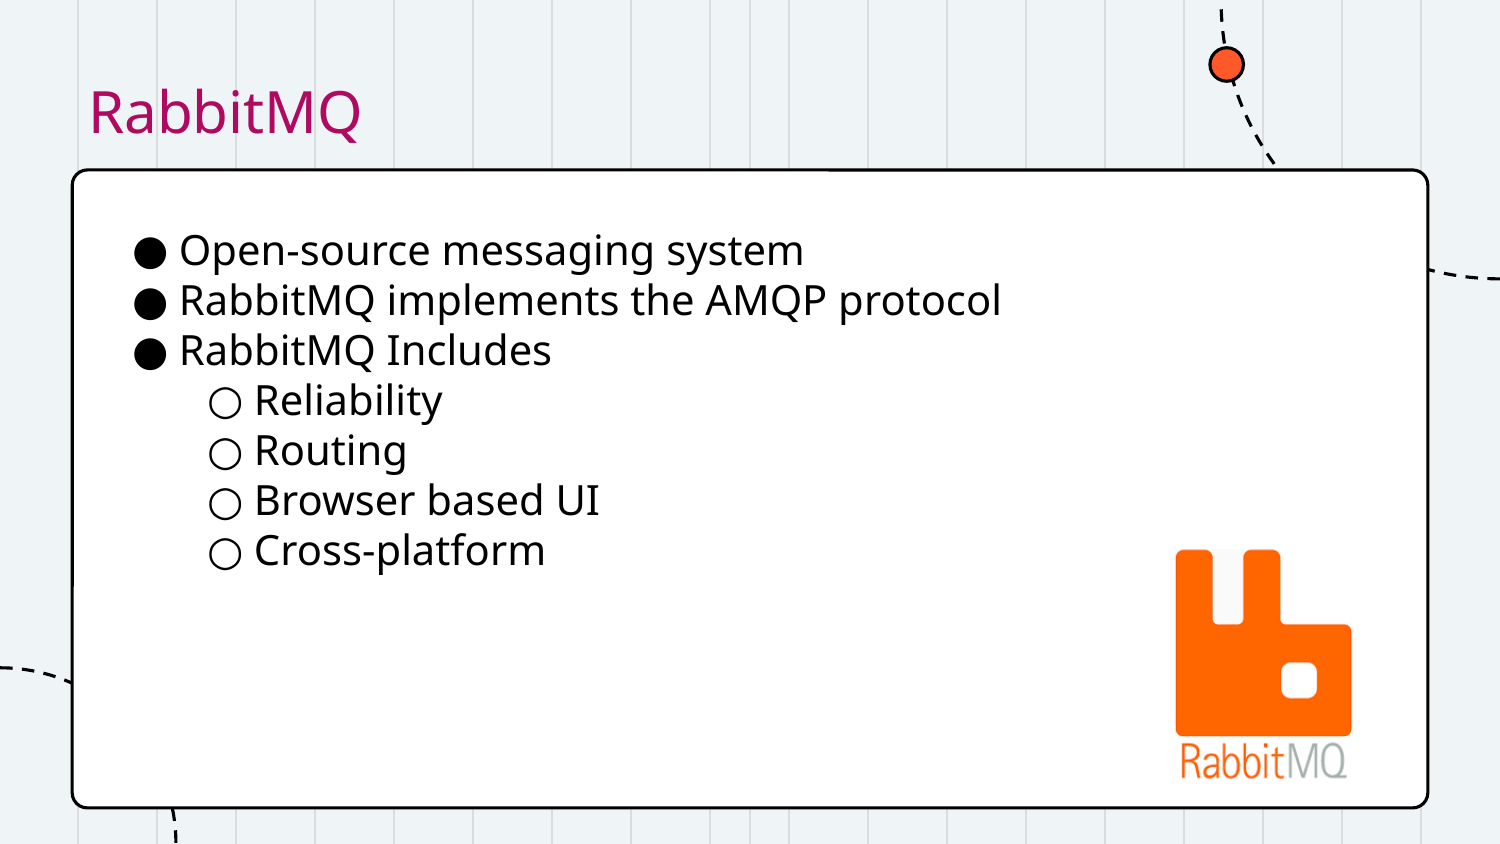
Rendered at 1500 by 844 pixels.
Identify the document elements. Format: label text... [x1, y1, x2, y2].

picture [1143, 544, 1384, 784]
title RabbitMQ [73, 60, 1340, 154]
list Open-source messaging system RabbitMQ implements the AMQP protocol RabbitMQ Includes Reliability Routing Browser based UI Cross-platform [117, 158, 1383, 795]
